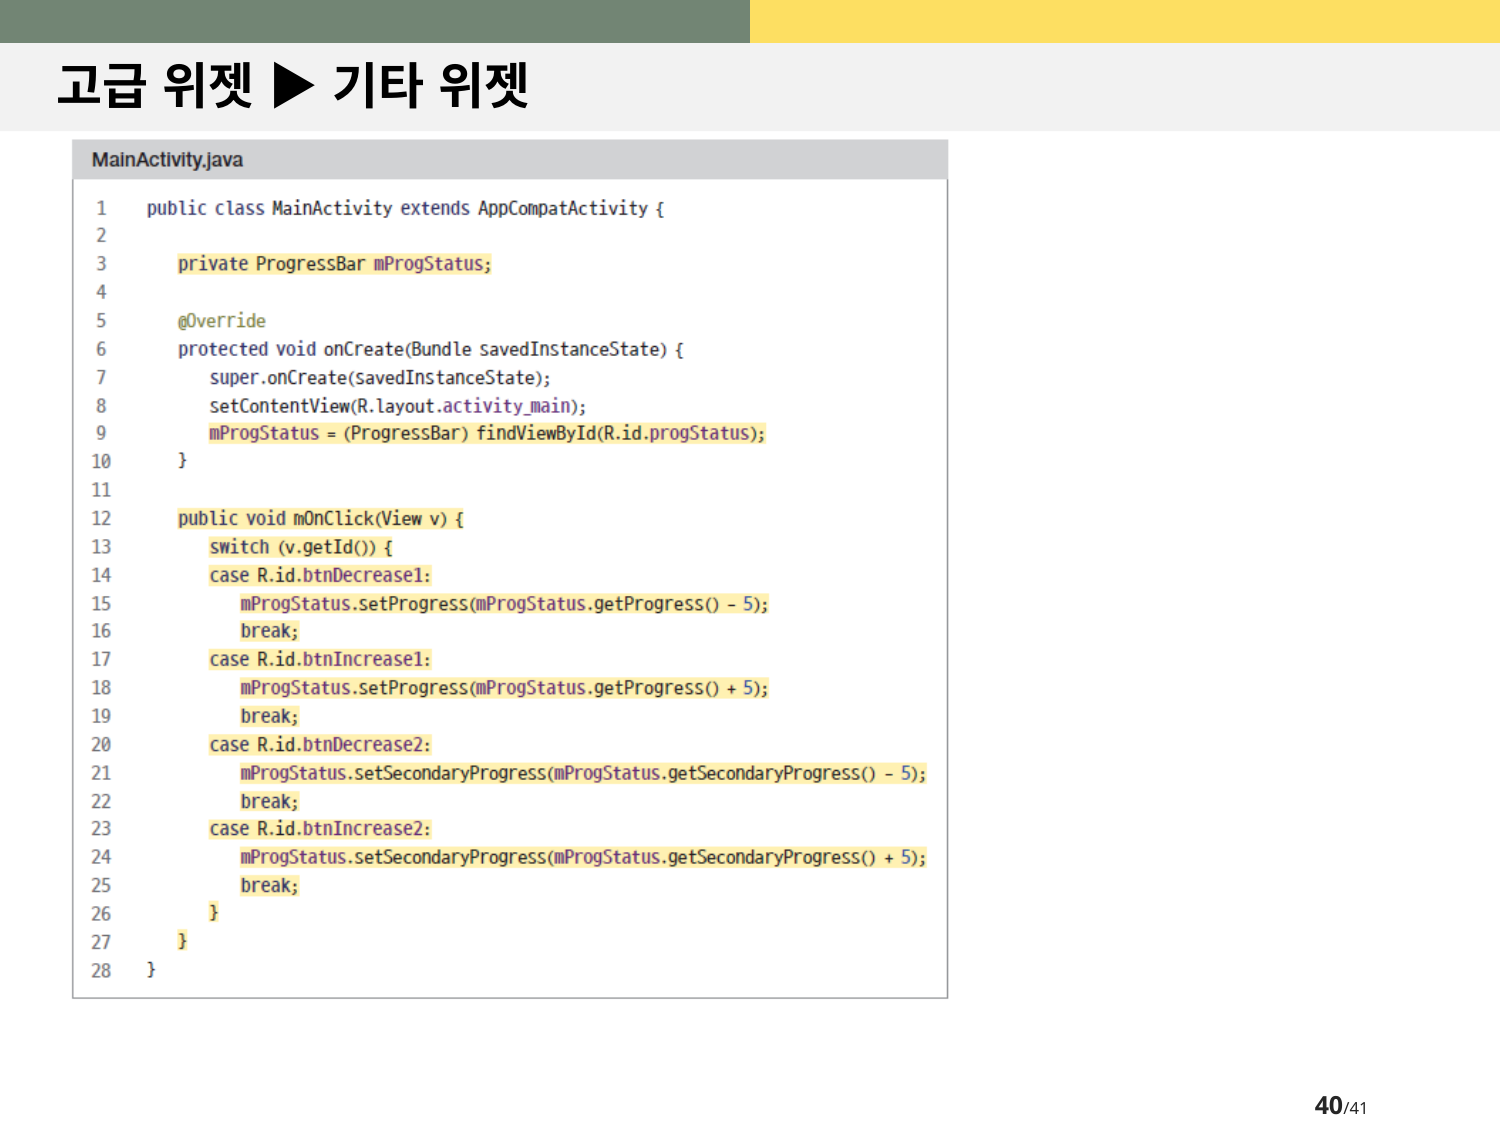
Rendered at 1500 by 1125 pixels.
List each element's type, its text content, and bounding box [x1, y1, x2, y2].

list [67, 134, 957, 1010]
title 고급 위젯 ▶ 기타 위젯 [41, 42, 1459, 128]
